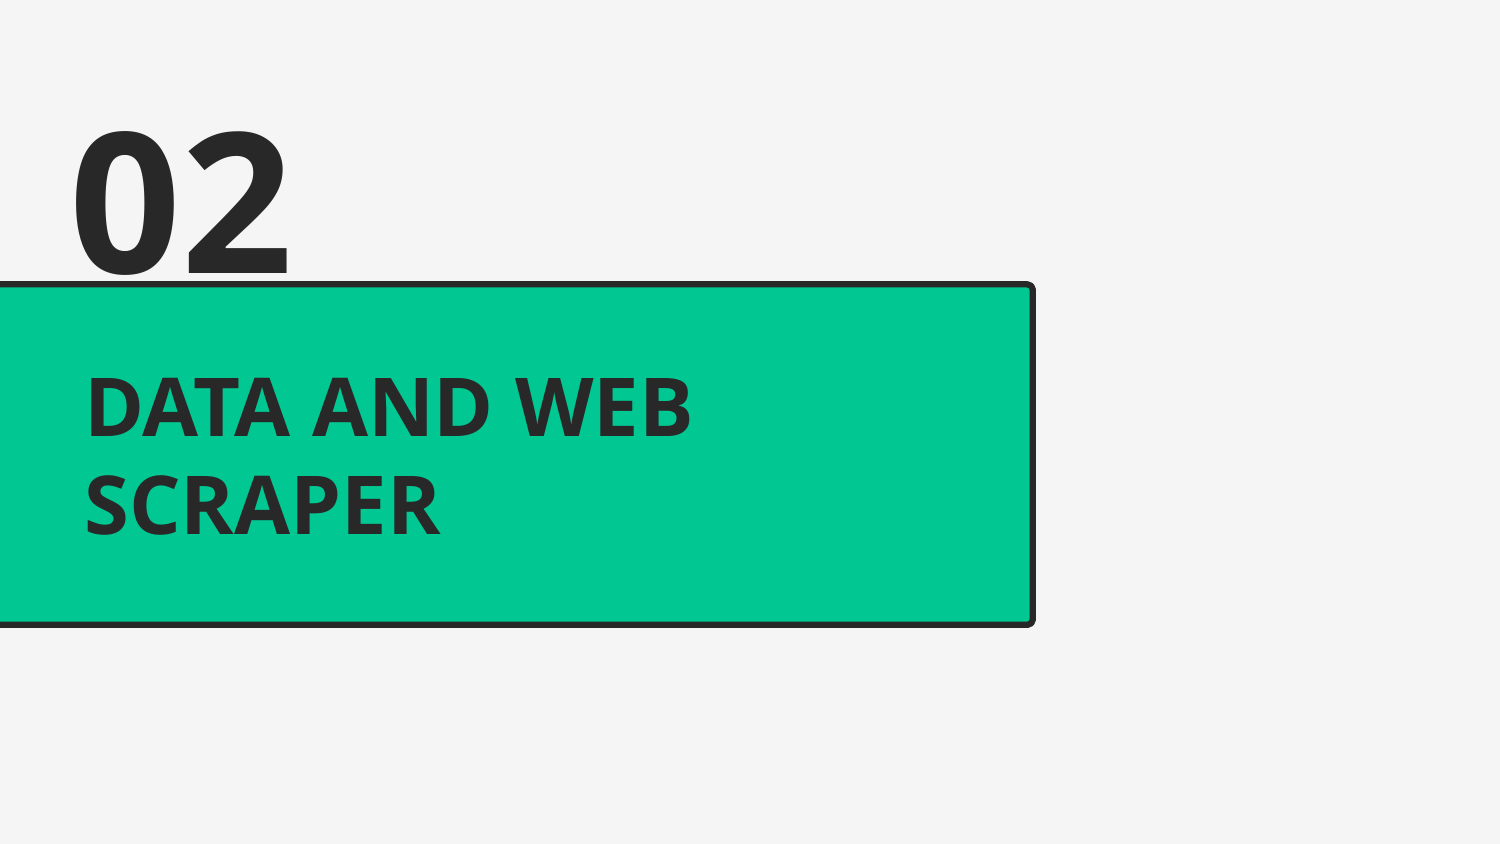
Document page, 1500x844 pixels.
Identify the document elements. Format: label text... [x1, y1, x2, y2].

text_box 02 [69, 12, 449, 279]
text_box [0, 281, 1034, 626]
